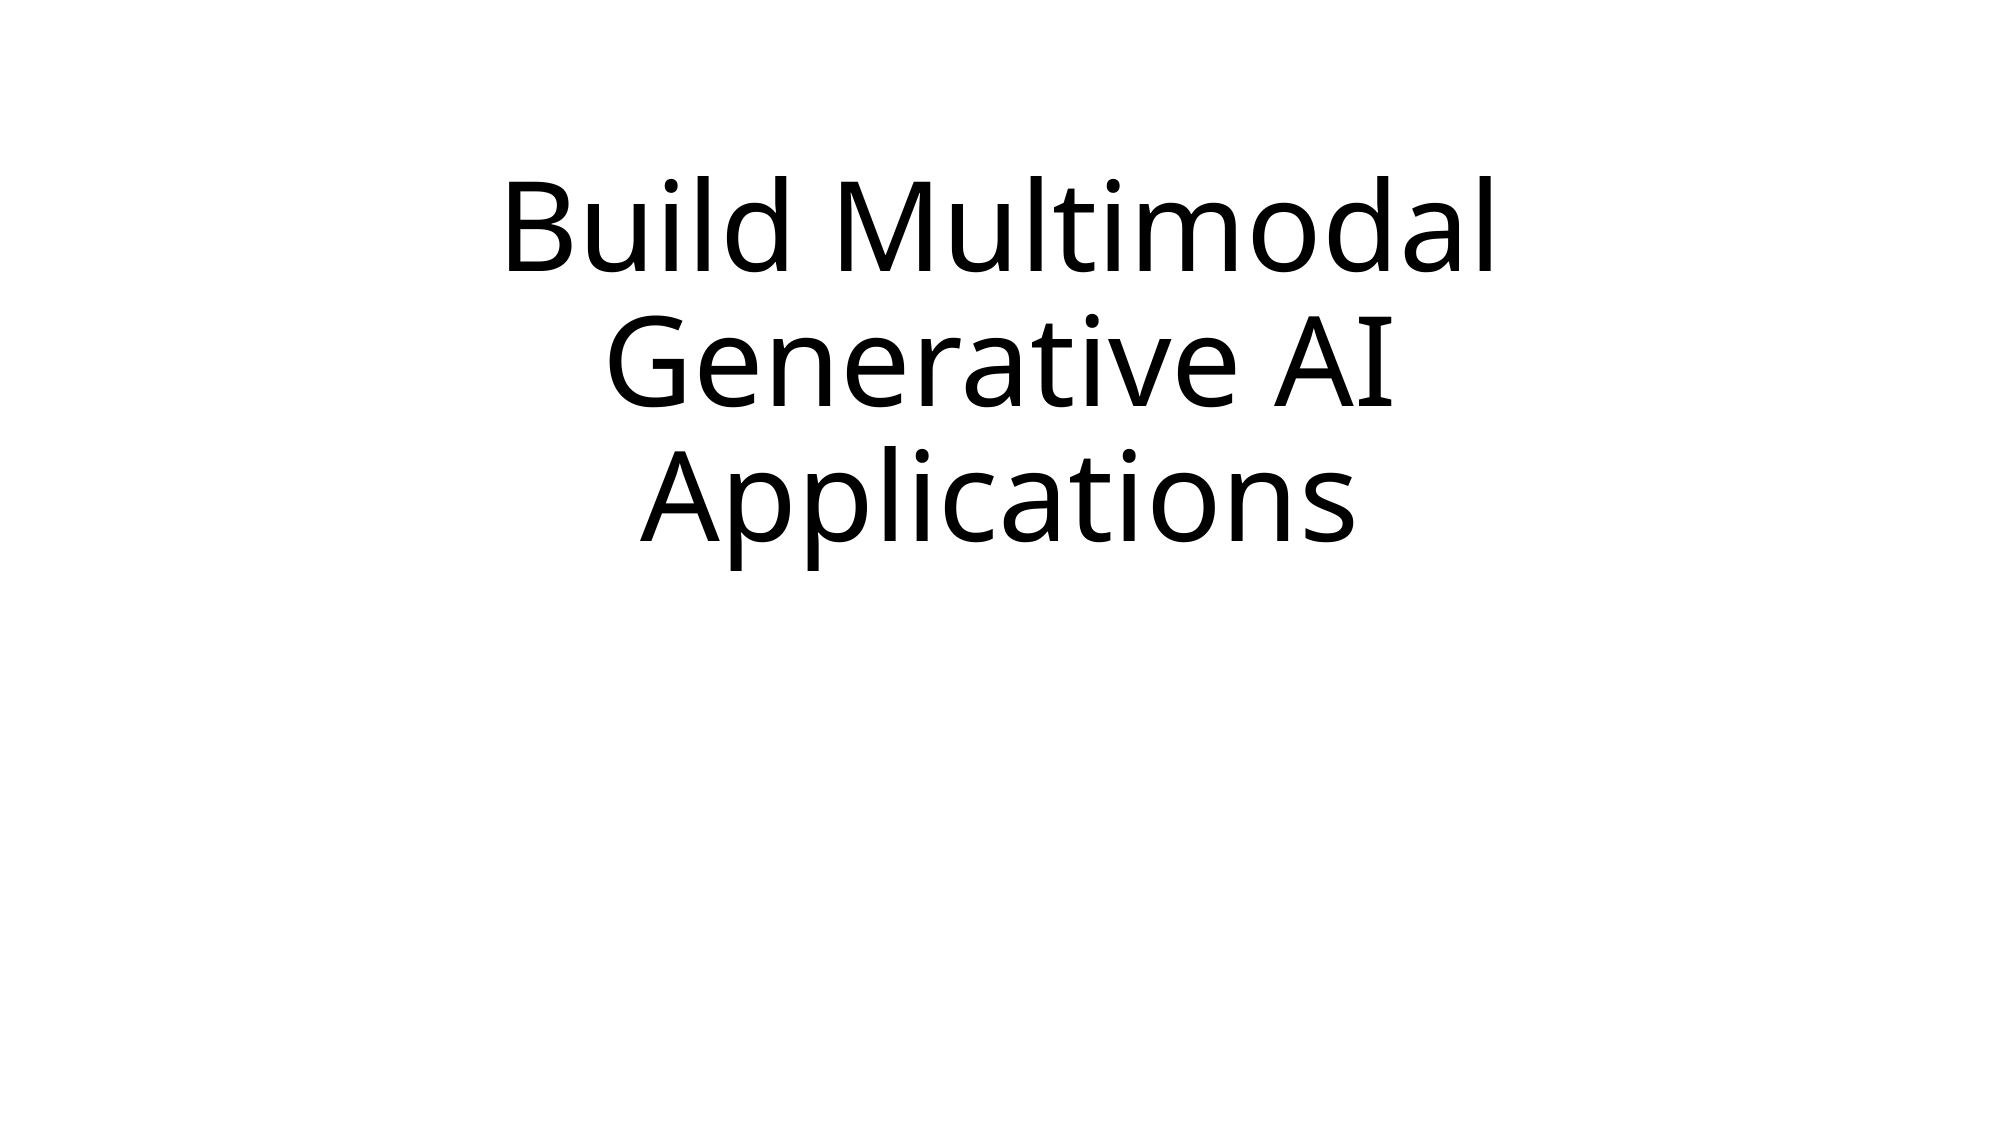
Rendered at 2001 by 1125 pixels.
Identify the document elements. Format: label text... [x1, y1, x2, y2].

title Build Multimodal Generative AI Applications [249, 184, 1750, 576]
